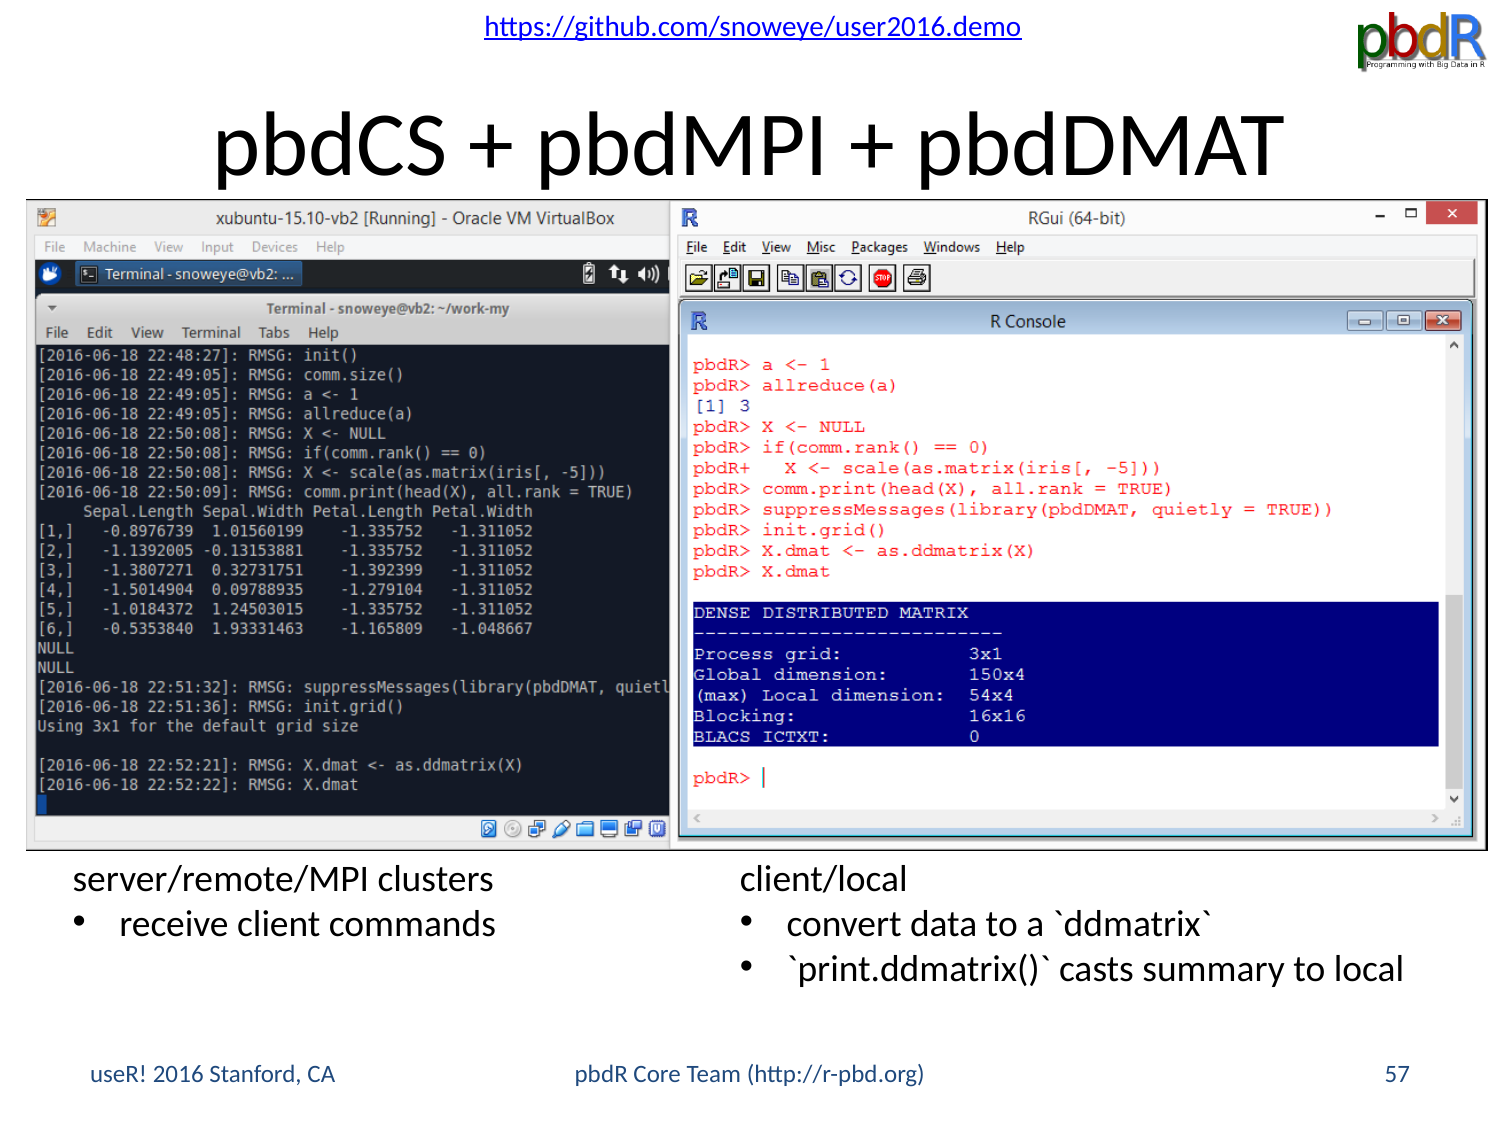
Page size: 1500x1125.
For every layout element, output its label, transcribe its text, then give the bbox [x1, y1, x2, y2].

title pbdCS + pbdMPI + pbdDMAT [75, 45, 1425, 198]
picture [26, 199, 1488, 851]
slide_number useR! 2016 Stanford, CA [75, 1042, 425, 1103]
text_box server/remote/MPI clusters receive client commands [57, 859, 512, 996]
slide_number 57 [1074, 1042, 1425, 1103]
picture [1358, 12, 1488, 73]
footer pbdR Core Team (http://r-pbd.org) [512, 1042, 988, 1103]
text_box https://github.com/snoweye/user2016.demo [469, 0, 1037, 50]
text_box client/local convert data to a `ddmatrix` `print.ddmatrix()` casts summary to local [725, 859, 1446, 996]
